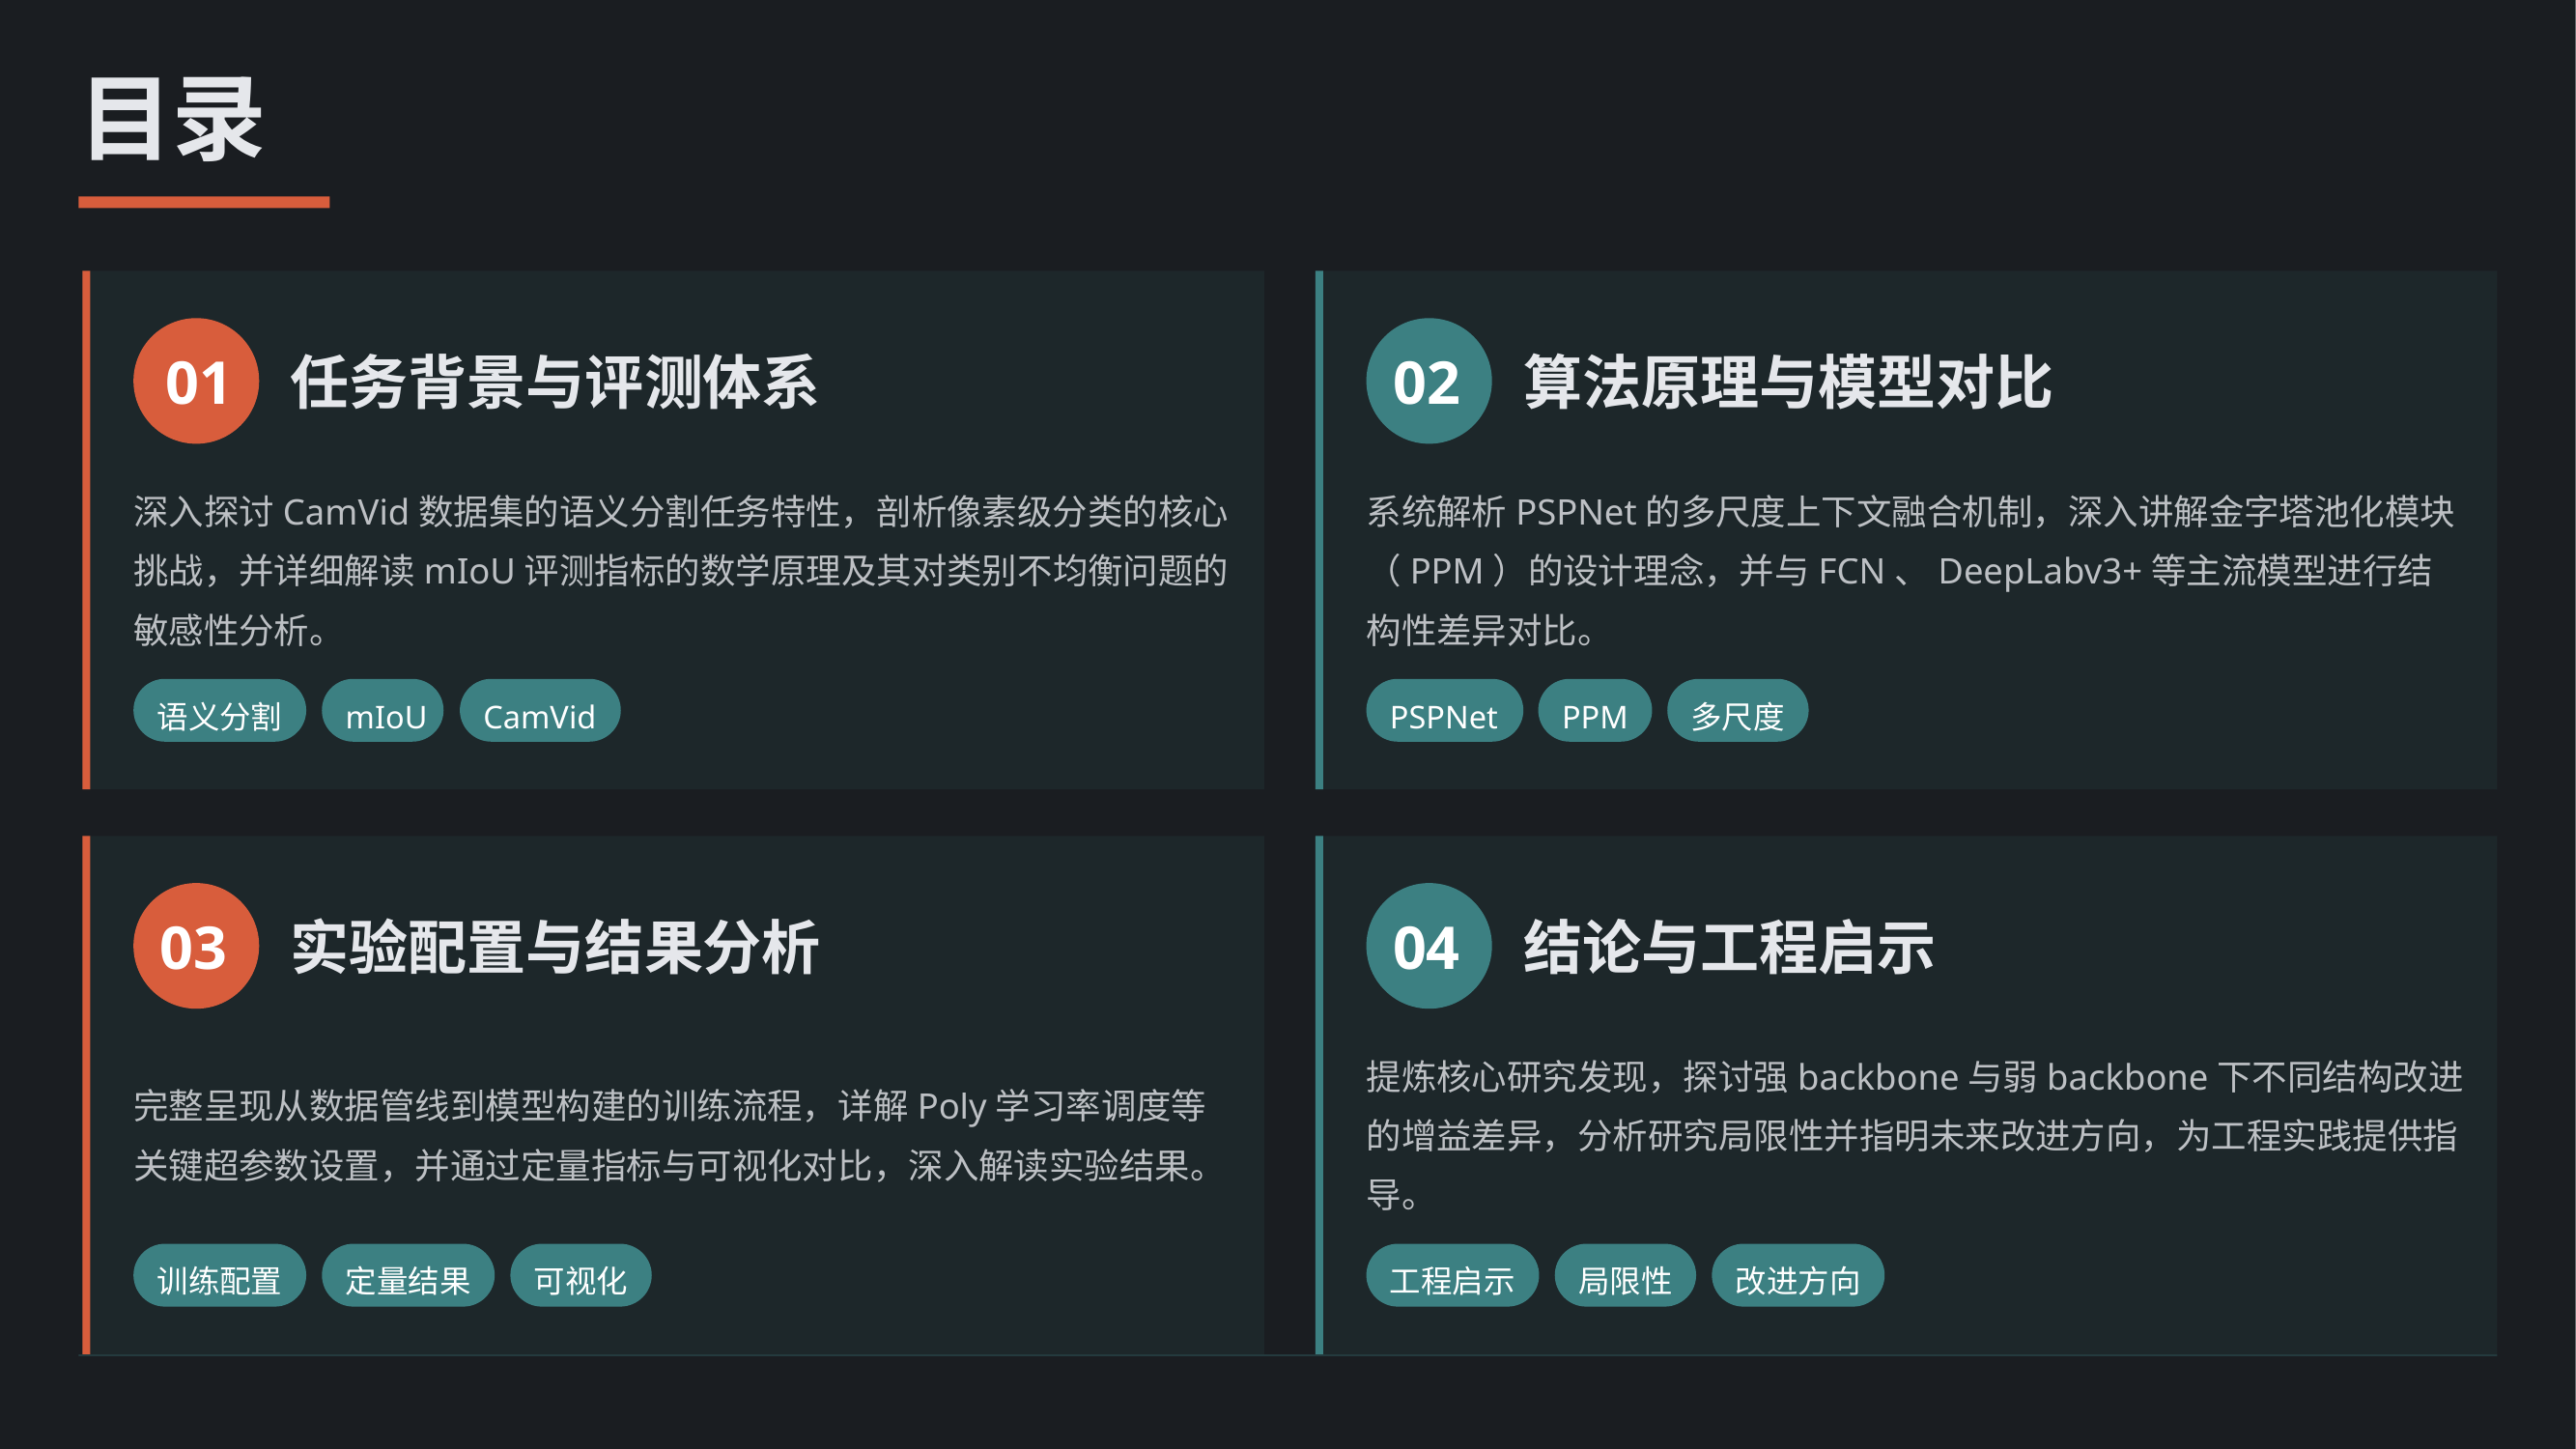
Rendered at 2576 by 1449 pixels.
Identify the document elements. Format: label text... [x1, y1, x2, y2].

text_box [91, 836, 1264, 1354]
text_box 目录 [78, 78, 2545, 173]
text_box 04 [1393, 910, 1495, 981]
text_box [82, 836, 91, 1354]
text_box PPM [1538, 678, 1667, 742]
text_box [82, 270, 91, 790]
text_box 系统解析PSPNet的多尺度上下文融合机制，深入讲解金字塔池化模块（PPM）的设计理念，并与FCN、DeepLabv3+等主流模型进行结构性差异对比。 [1366, 474, 2468, 648]
text_box [133, 318, 248, 444]
text_box [1315, 270, 1323, 790]
text_box [1315, 836, 1323, 1354]
text_box 实验配置与结果分析 [290, 910, 851, 981]
text_box 局限性 [1554, 1243, 1712, 1307]
text_box 工程启示 [1366, 1243, 1554, 1307]
text_box PSPNet [1366, 678, 1538, 742]
text_box [78, 196, 330, 209]
text_box [1323, 270, 2498, 790]
text_box 任务背景与评测体系 [290, 345, 851, 416]
text_box 算法原理与模型对比 [1523, 345, 2083, 416]
text_box 03 [159, 910, 263, 981]
text_box 训练配置 [133, 1243, 322, 1307]
text_box [91, 270, 1264, 790]
text_box 01 [165, 345, 257, 416]
text_box CamVid [460, 678, 637, 742]
text_box 语义分割 [133, 678, 322, 742]
text_box 提炼核心研究发现，探讨强backbone与弱backbone下不同结构改进的增益差异，分析研究局限性并指明未来改进方向，为工程实践提供指导。 [1366, 1039, 2468, 1213]
text_box 02 [1393, 345, 1496, 416]
text_box 多尺度 [1667, 678, 1825, 742]
text_box 完整呈现从数据管线到模型构建的训练流程，详解Poly学习率调度等关键超参数设置，并通过定量指标与可视化对比，深入解读实验结果。 [133, 1039, 1235, 1213]
text_box [1366, 883, 1482, 1009]
text_box mIoU [322, 678, 460, 742]
text_box [1366, 318, 1482, 444]
text_box [1323, 836, 2498, 1354]
text_box 定量结果 [322, 1243, 510, 1307]
text_box 深入探讨CamVid数据集的语义分割任务特性，剖析像素级分类的核心挑战，并详细解读mIoU评测指标的数学原理及其对类别不均衡问题的敏感性分析。 [133, 474, 1235, 648]
text_box 可视化 [510, 1243, 668, 1307]
text_box 改进方向 [1712, 1243, 1901, 1307]
text_box 结论与工程启示 [1523, 910, 1966, 981]
text_box [133, 883, 248, 1009]
